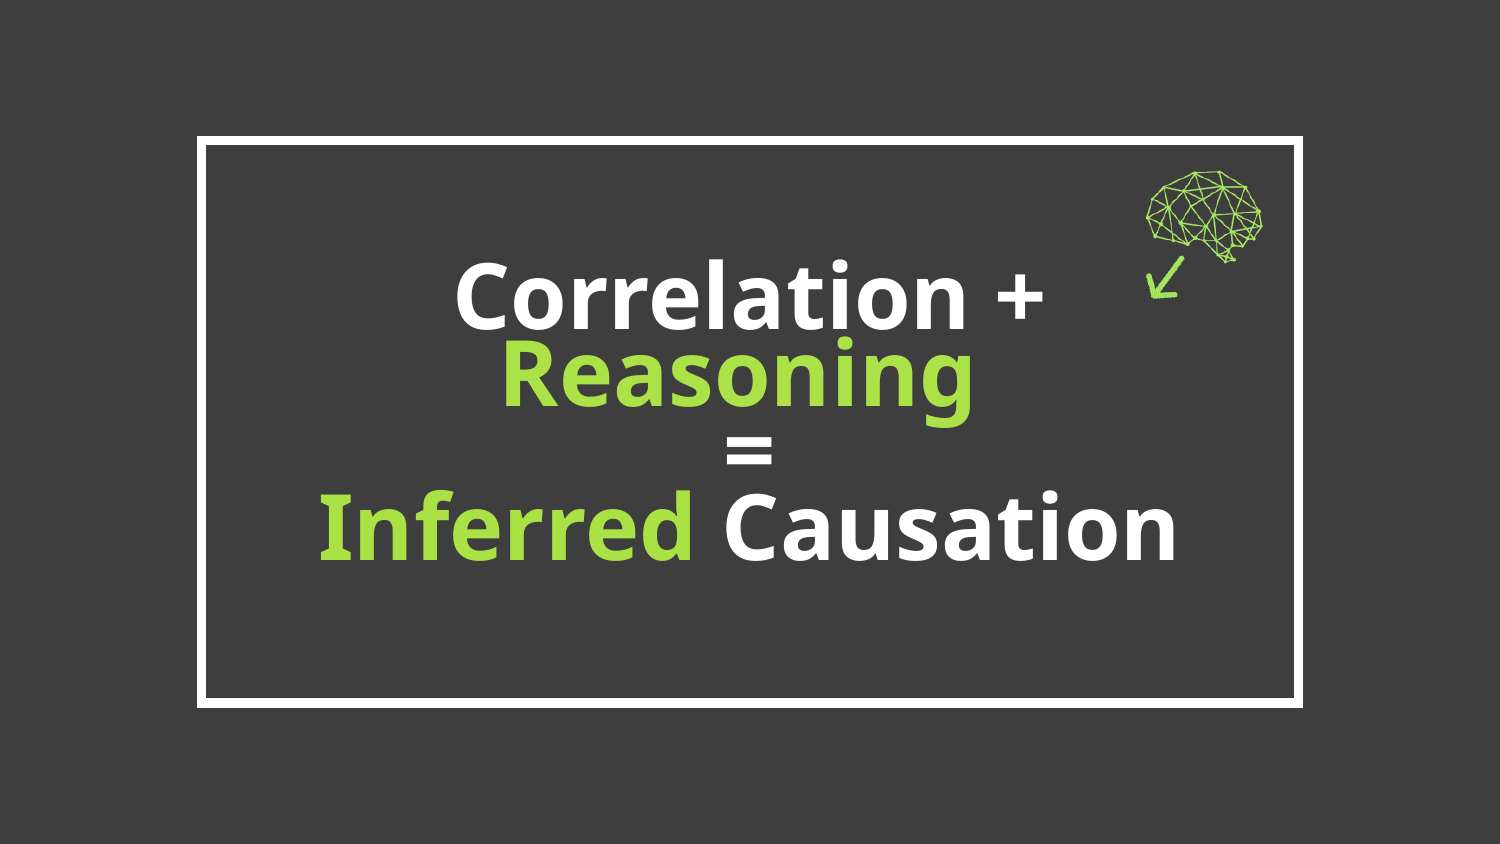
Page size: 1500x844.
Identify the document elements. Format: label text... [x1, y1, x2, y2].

title Correlation + Reasoning = Inferred Causation [198, 166, 1302, 678]
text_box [1103, 151, 1269, 341]
